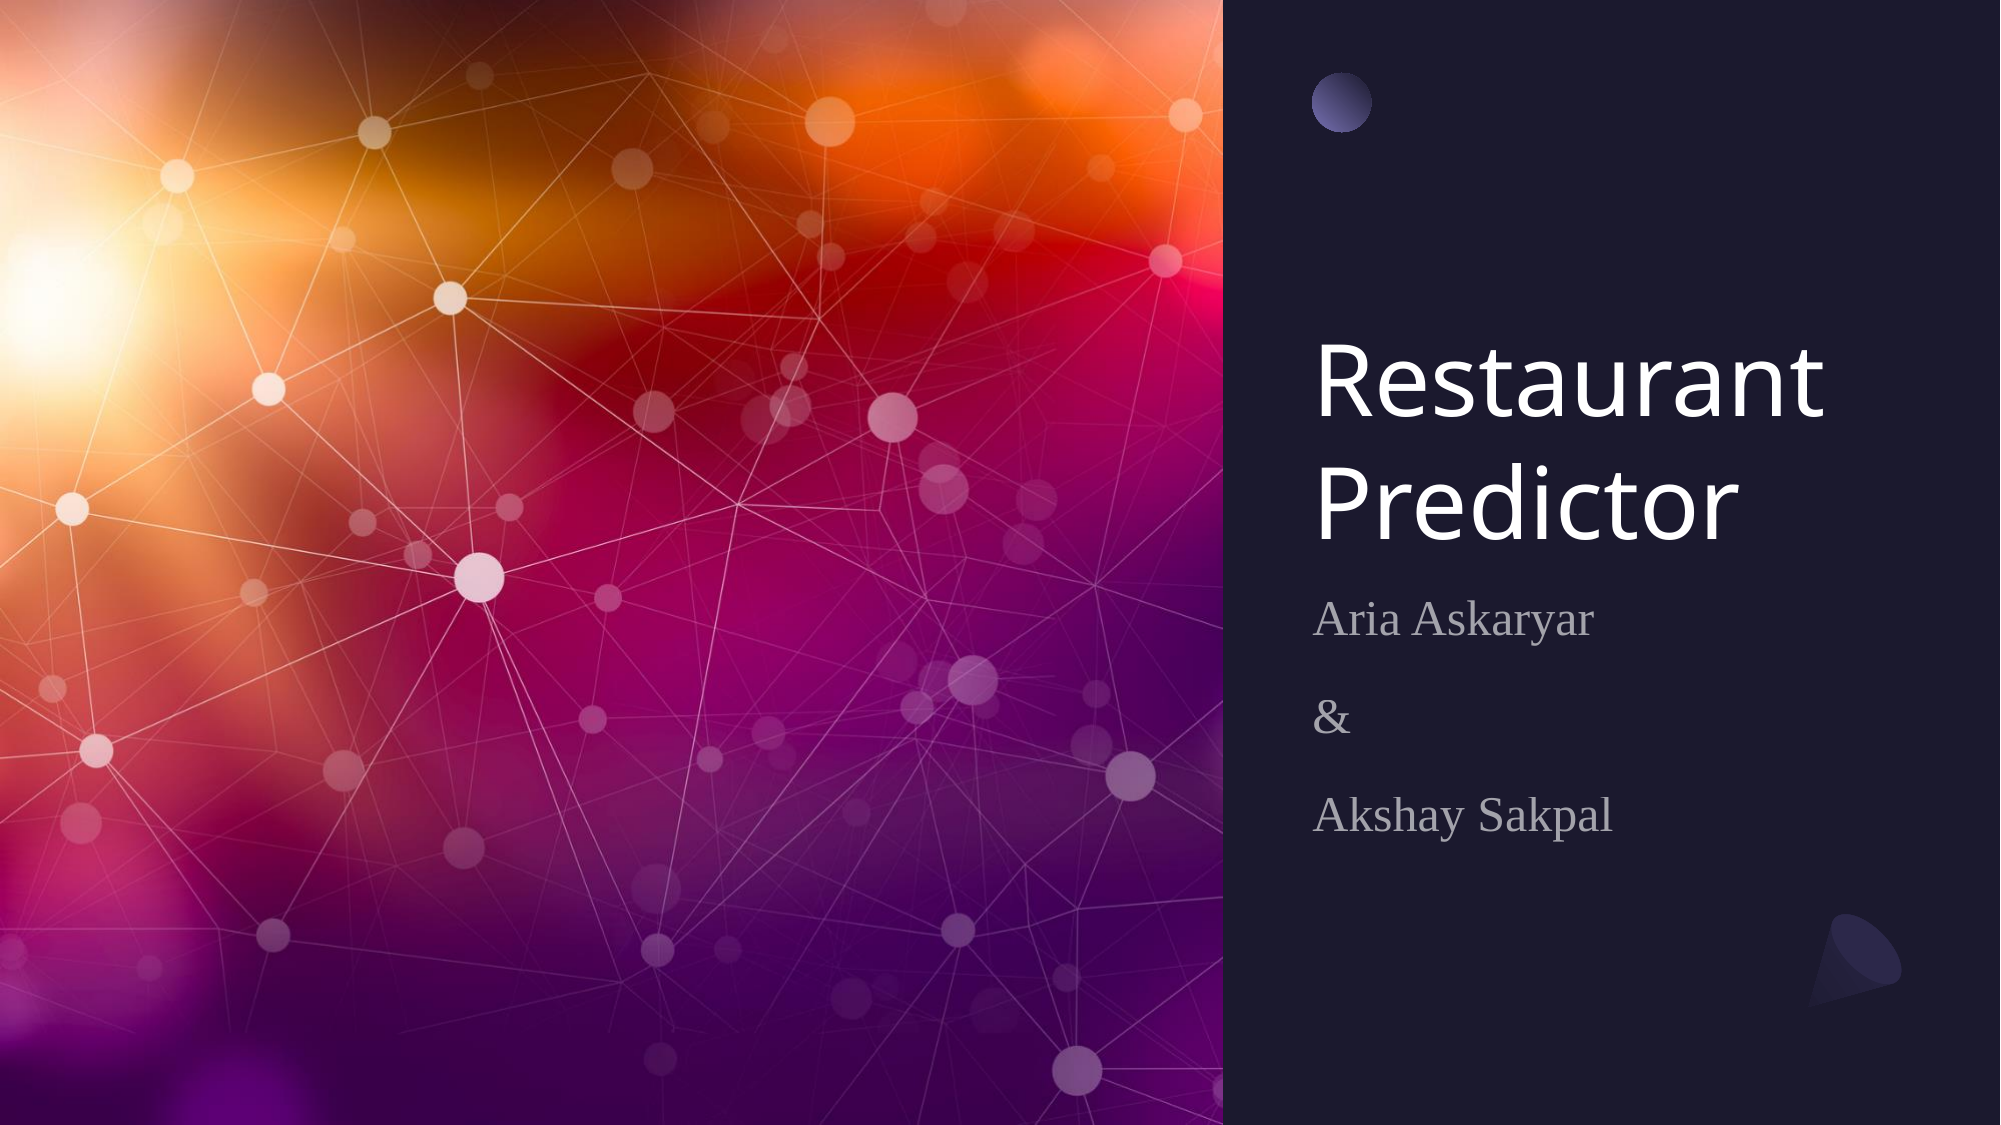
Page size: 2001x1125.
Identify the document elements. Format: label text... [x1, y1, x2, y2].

title Restaurant Predictor [1312, 172, 1898, 564]
picture [0, 0, 1223, 1125]
list Aria Askaryar & Akshay Sakpal [1312, 585, 1898, 870]
